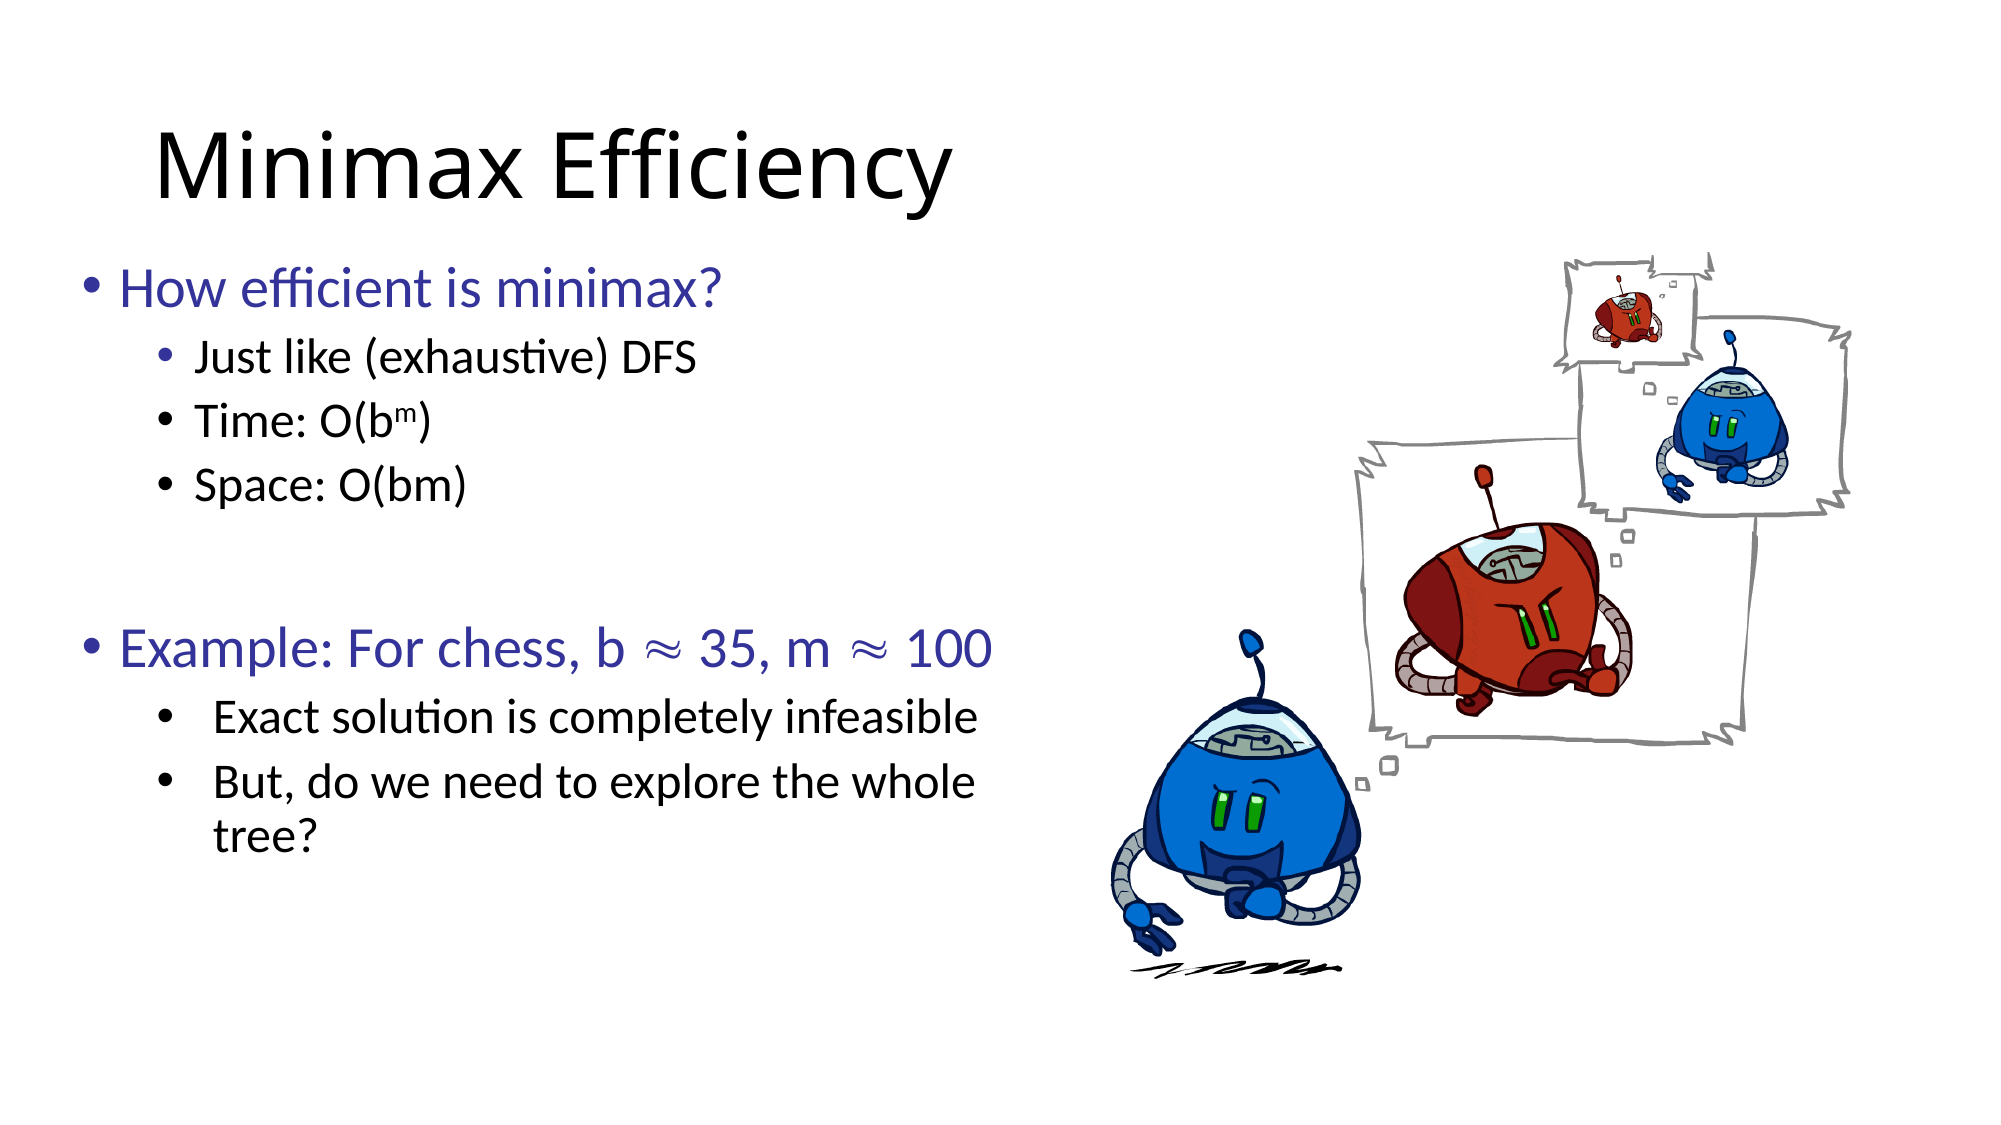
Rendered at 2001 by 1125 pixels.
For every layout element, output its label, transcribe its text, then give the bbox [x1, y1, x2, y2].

title Minimax Efficiency [137, 59, 1863, 278]
list How efficient is minimax? Just like (exhaustive) DFS Time: O(bm) Space: O(bm) Example: For chess, b  35, m  100 Exact solution is completely infeasible But, do we need to explore the whole tree? [66, 249, 1038, 1025]
picture [1067, 241, 1875, 988]
